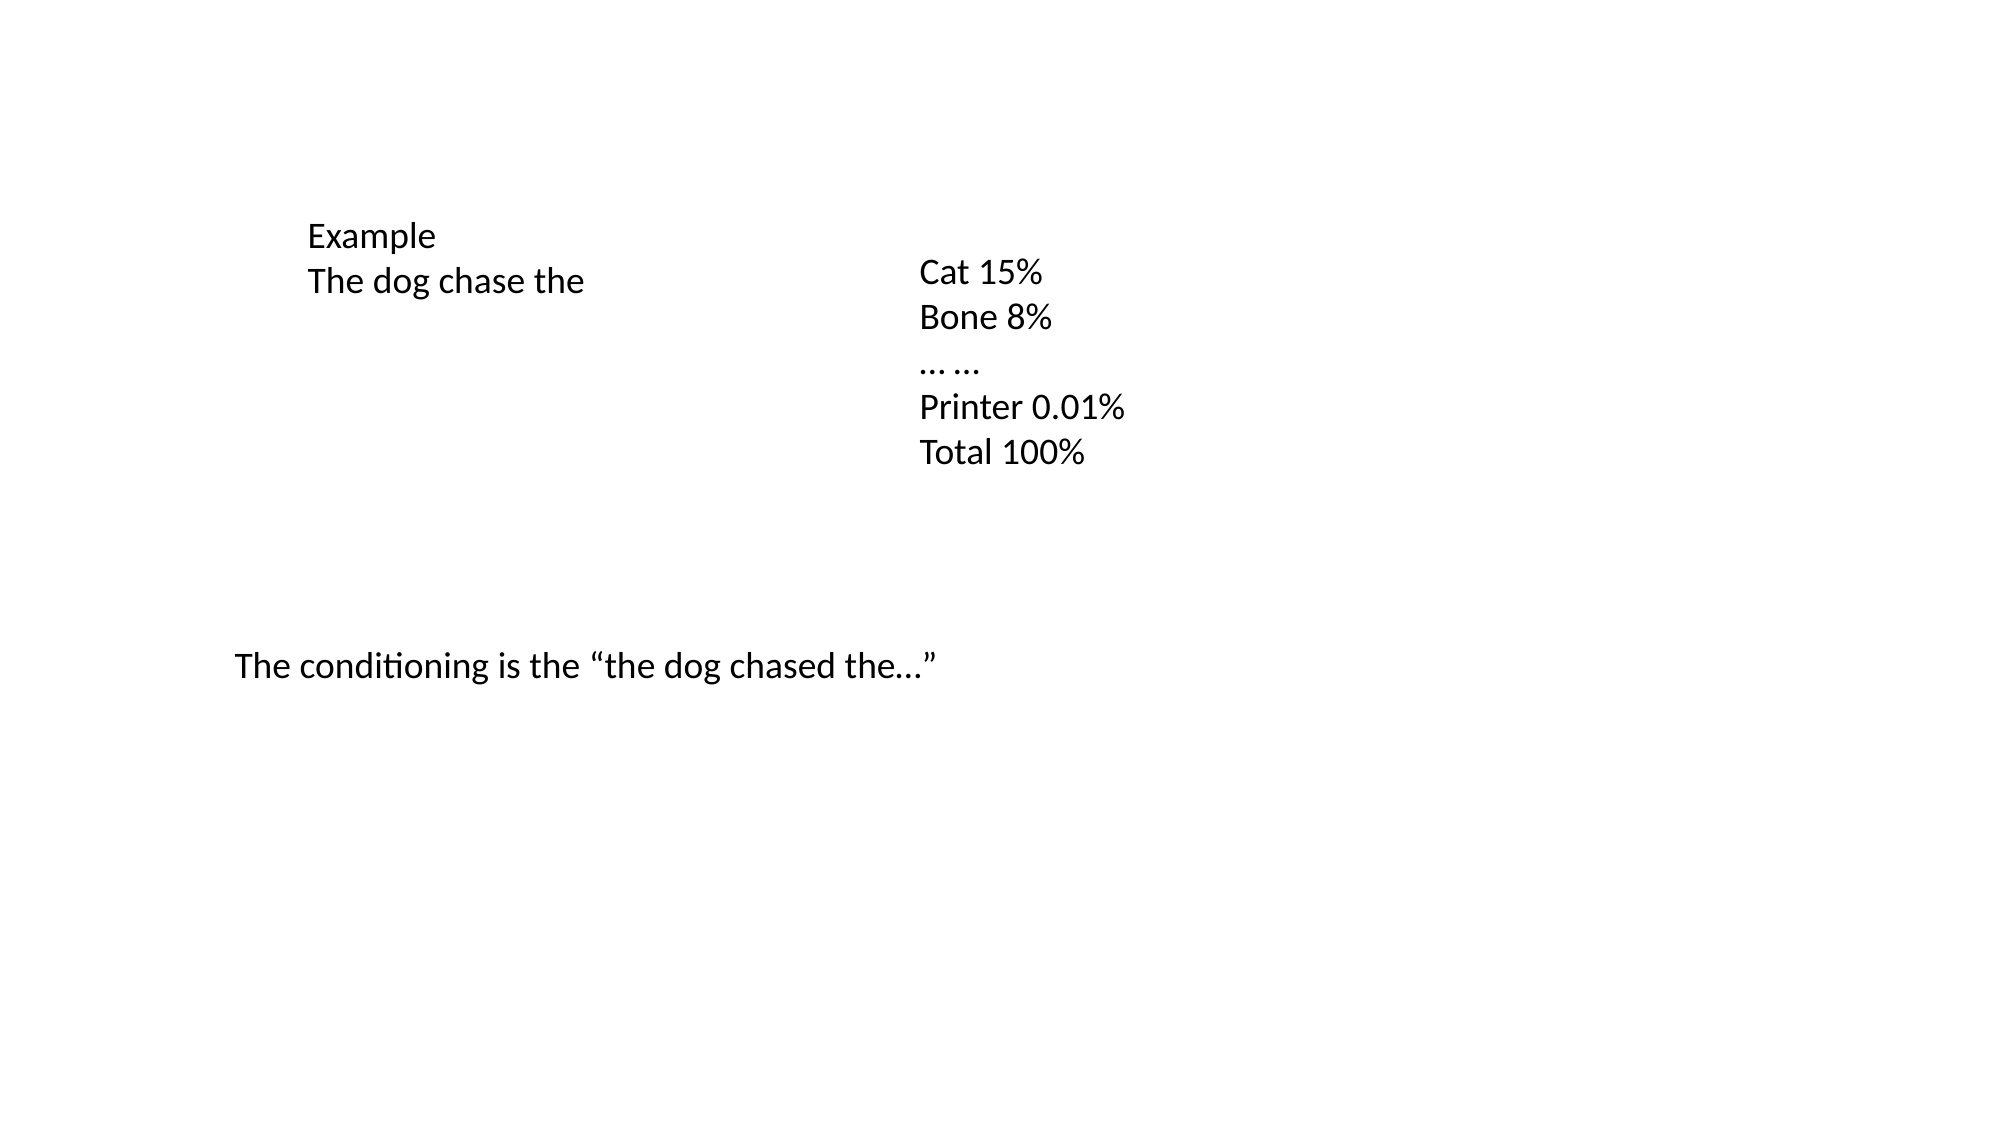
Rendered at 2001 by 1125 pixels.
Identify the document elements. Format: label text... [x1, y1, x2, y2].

text_box The conditioning is the “the dog chased the…” [219, 633, 954, 694]
text_box Cat 15% Bone 8% … … Printer 0.01% Total 100% [904, 239, 1141, 479]
text_box Example The dog chase the [292, 203, 609, 309]
